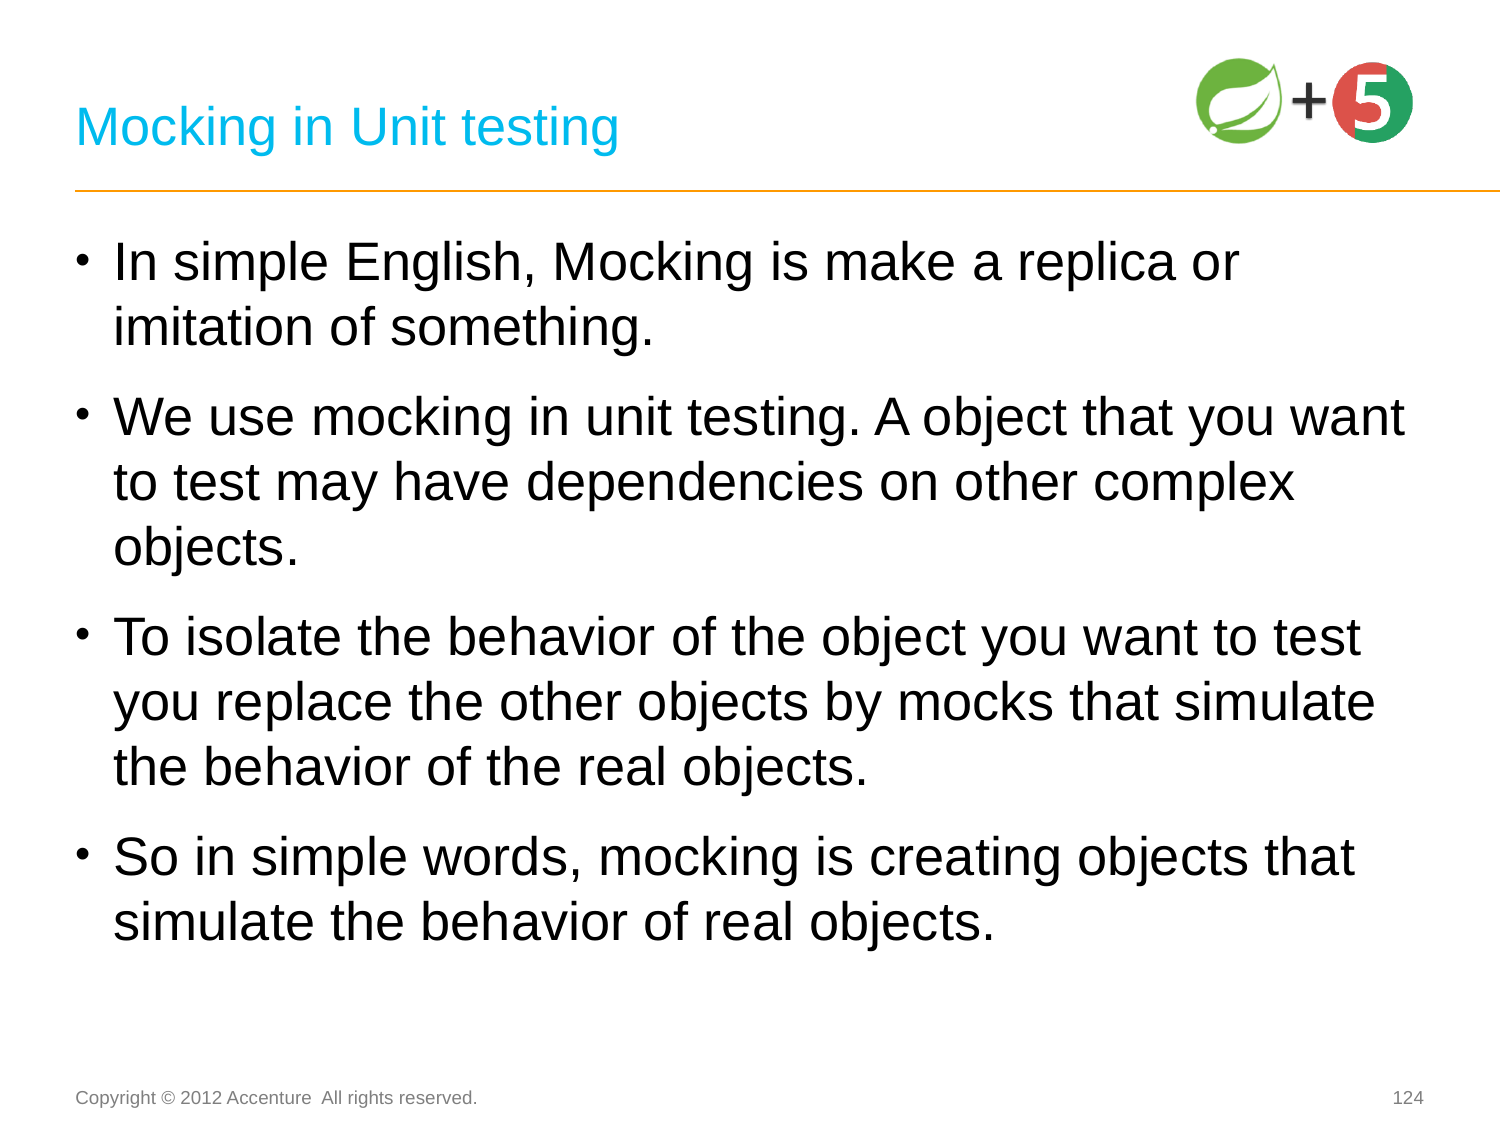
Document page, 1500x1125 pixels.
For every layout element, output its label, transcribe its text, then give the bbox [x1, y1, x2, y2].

title Mocking in Unit testing [75, 27, 1422, 157]
list In simple English, Mocking is make a replica or imitation of something. We use mocking in unit testing. A object that you want to test may have dependencies on other complex objects. To isolate the behavior of the object you want to test you replace the other objects by mocks that simulate the behavior of the real objects. So in simple words, mocking is creating objects that simulate the behavior of real objects. [75, 226, 1425, 1018]
